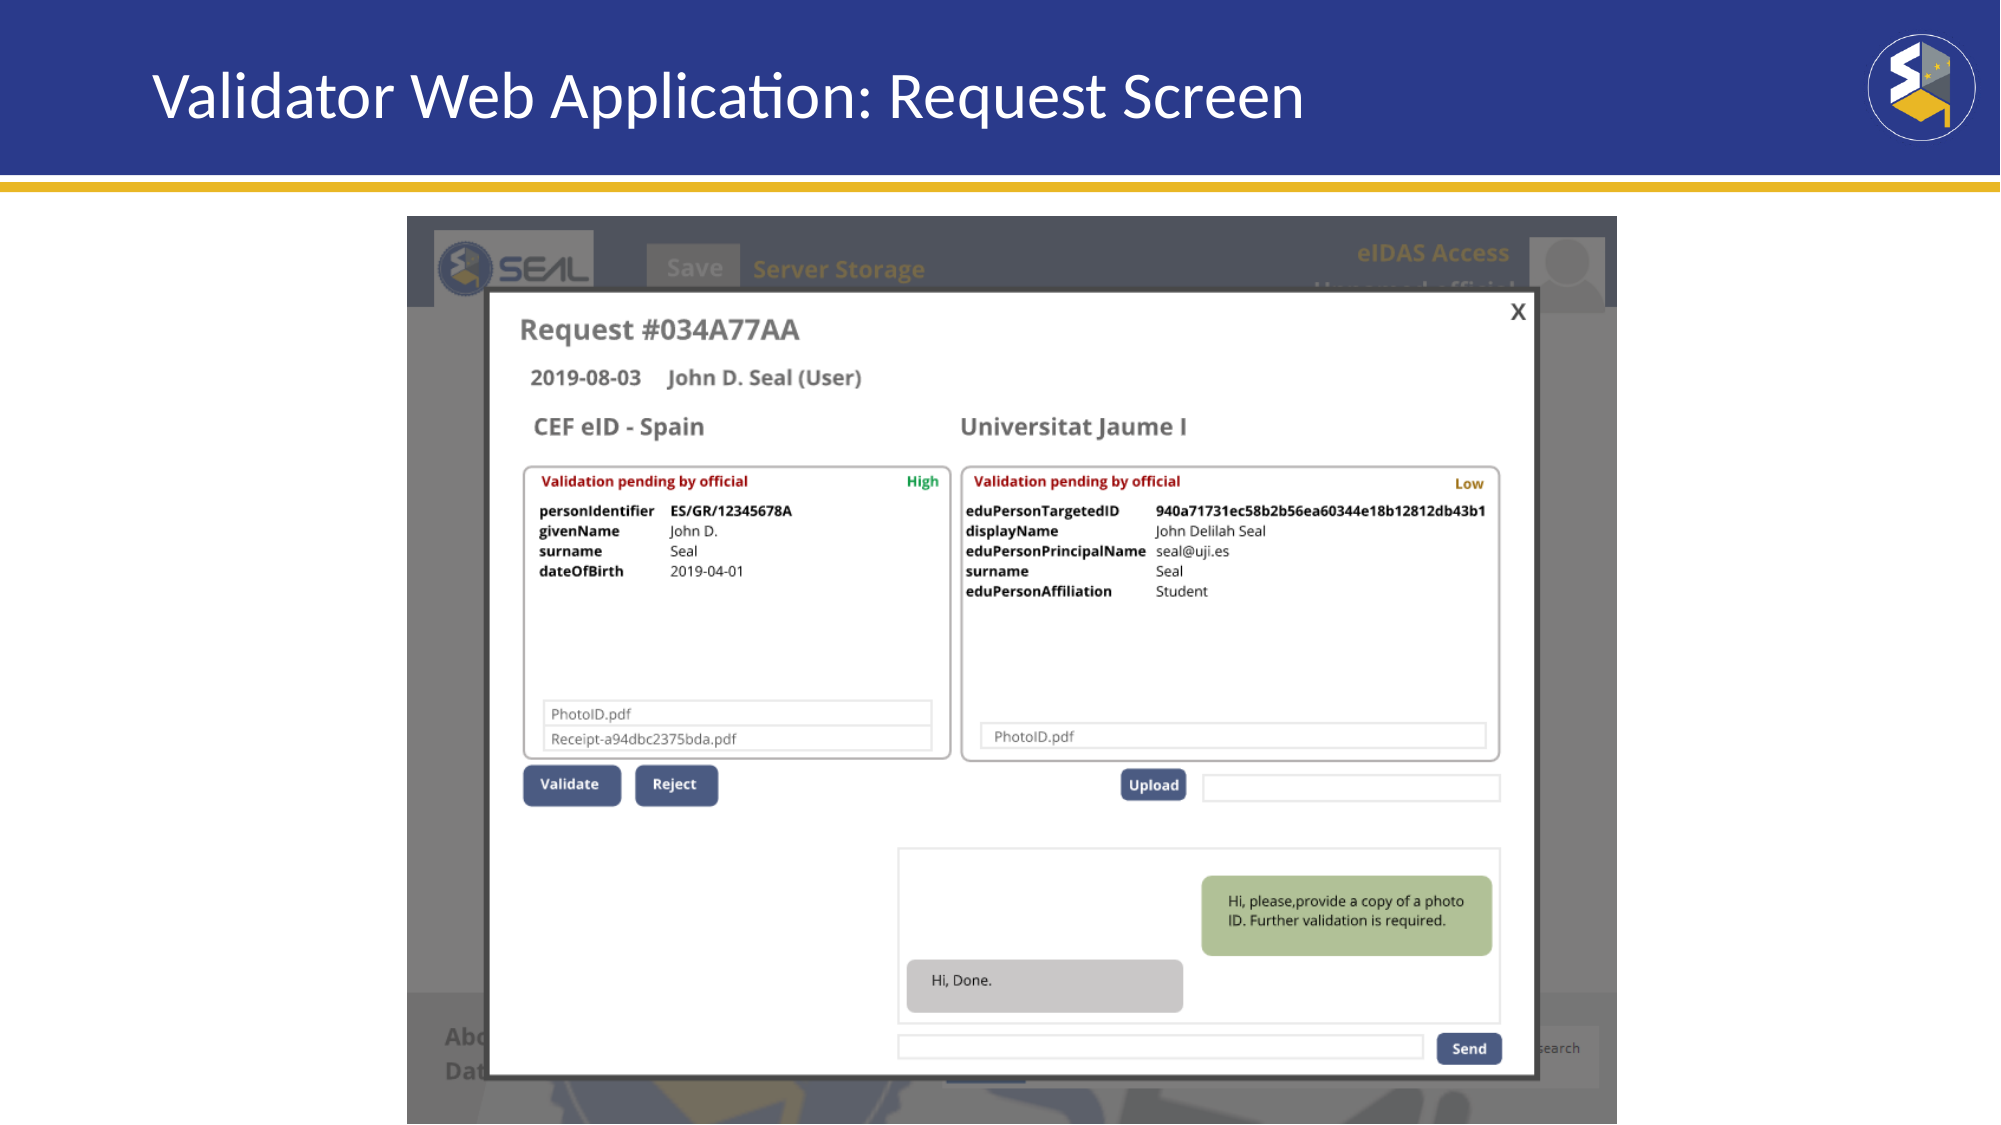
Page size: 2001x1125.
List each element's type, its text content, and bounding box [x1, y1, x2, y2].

picture [407, 216, 1617, 1124]
picture [1863, 28, 1981, 147]
title Validator Web Application: Request Screen [137, 28, 1863, 166]
